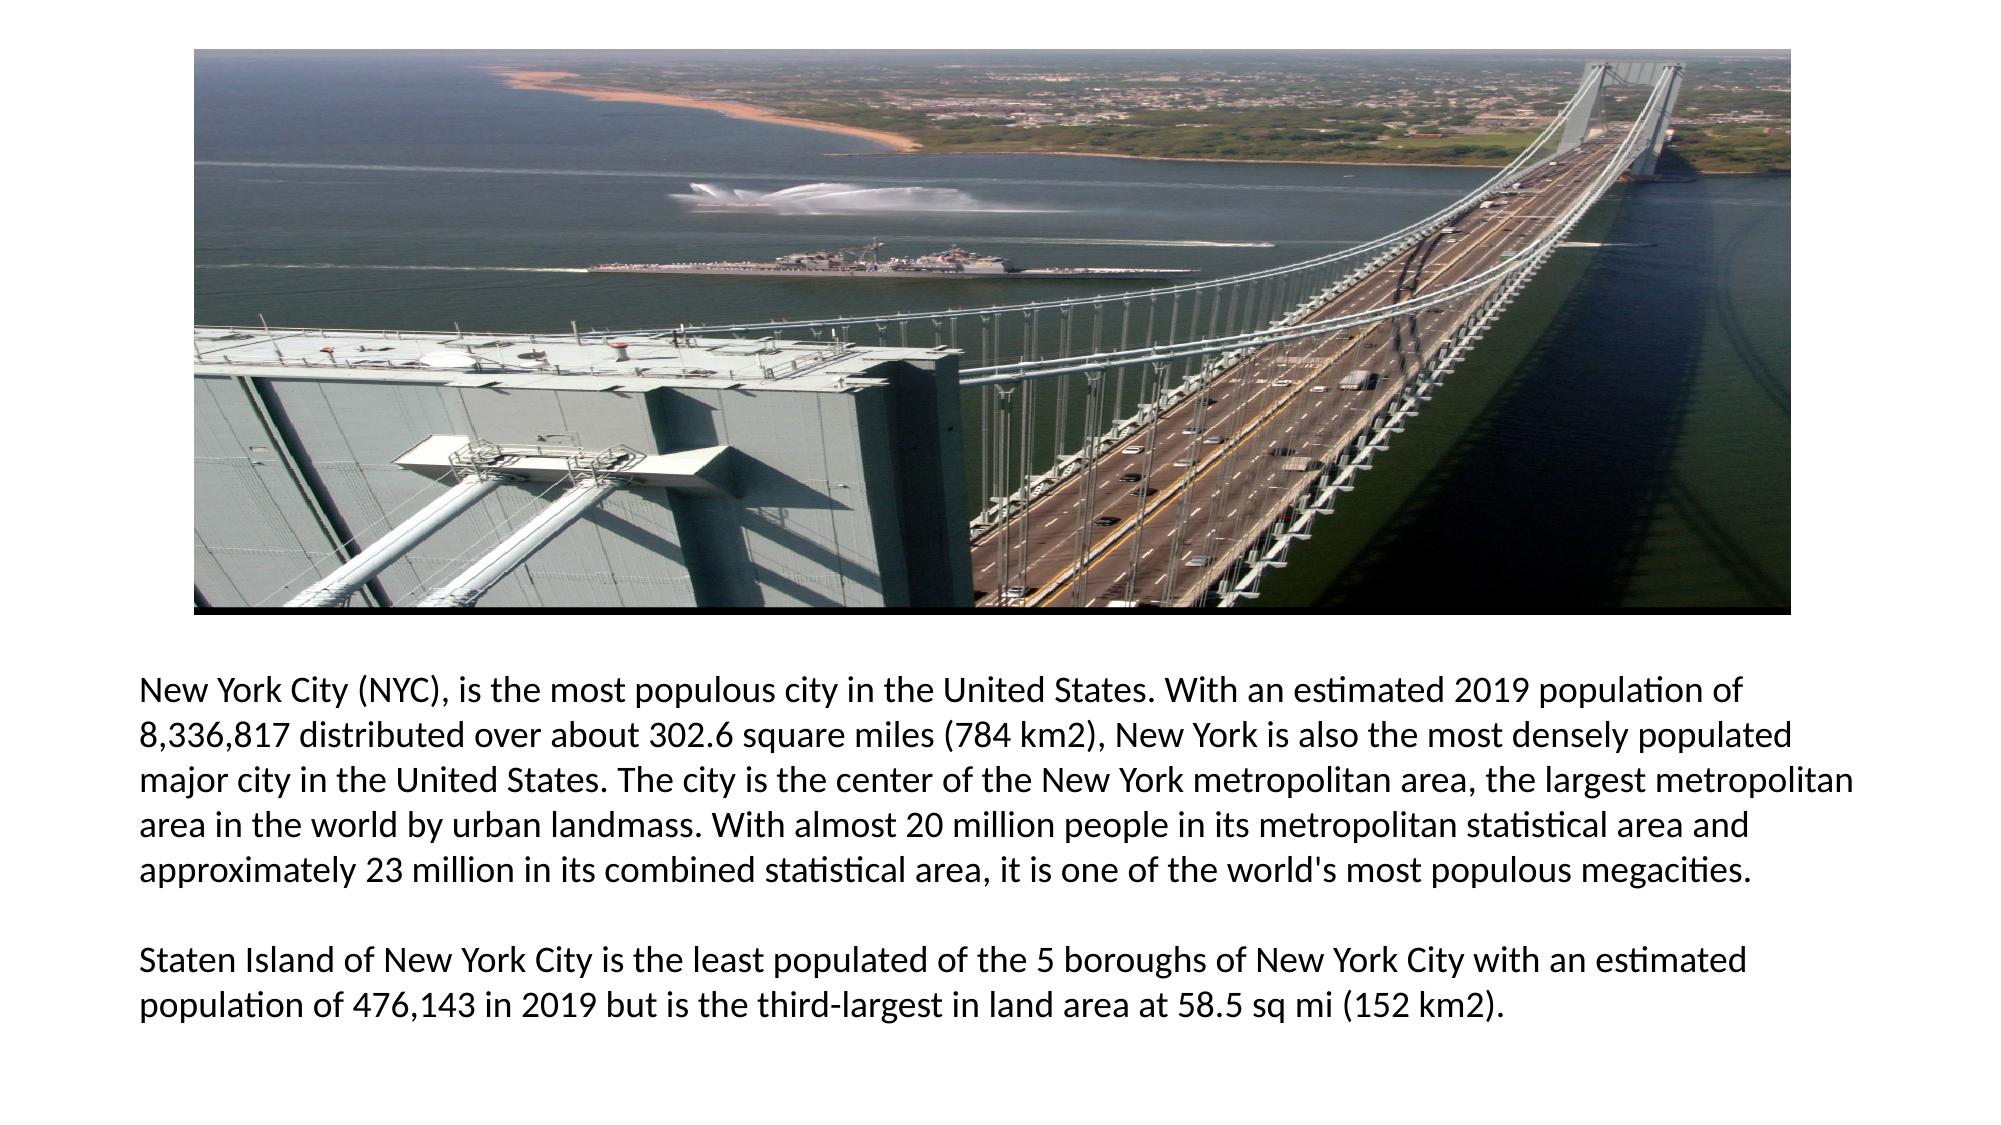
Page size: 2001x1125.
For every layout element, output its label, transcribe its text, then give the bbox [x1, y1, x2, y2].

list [194, 49, 1791, 615]
text_box New York City (NYC), is the most populous city in the United States. With an estimated 2019 population of 8,336,817 distributed over about 302.6 square miles (784 km2), New York is also the most densely populated major city in the United States. The city is the center of the New York metropolitan area, the largest metropolitan area in the world by urban landmass. With almost 20 million people in its metropolitan statistical area and approximately 23 million in its combined statistical area, it is one of the world's most populous megacities. Staten Island of New York City is the least populated of the 5 boroughs of New York City with an estimated population of 476,143 in 2019 but is the third-largest in land area at 58.5 sq mi (152 km2). [124, 657, 1876, 1078]
